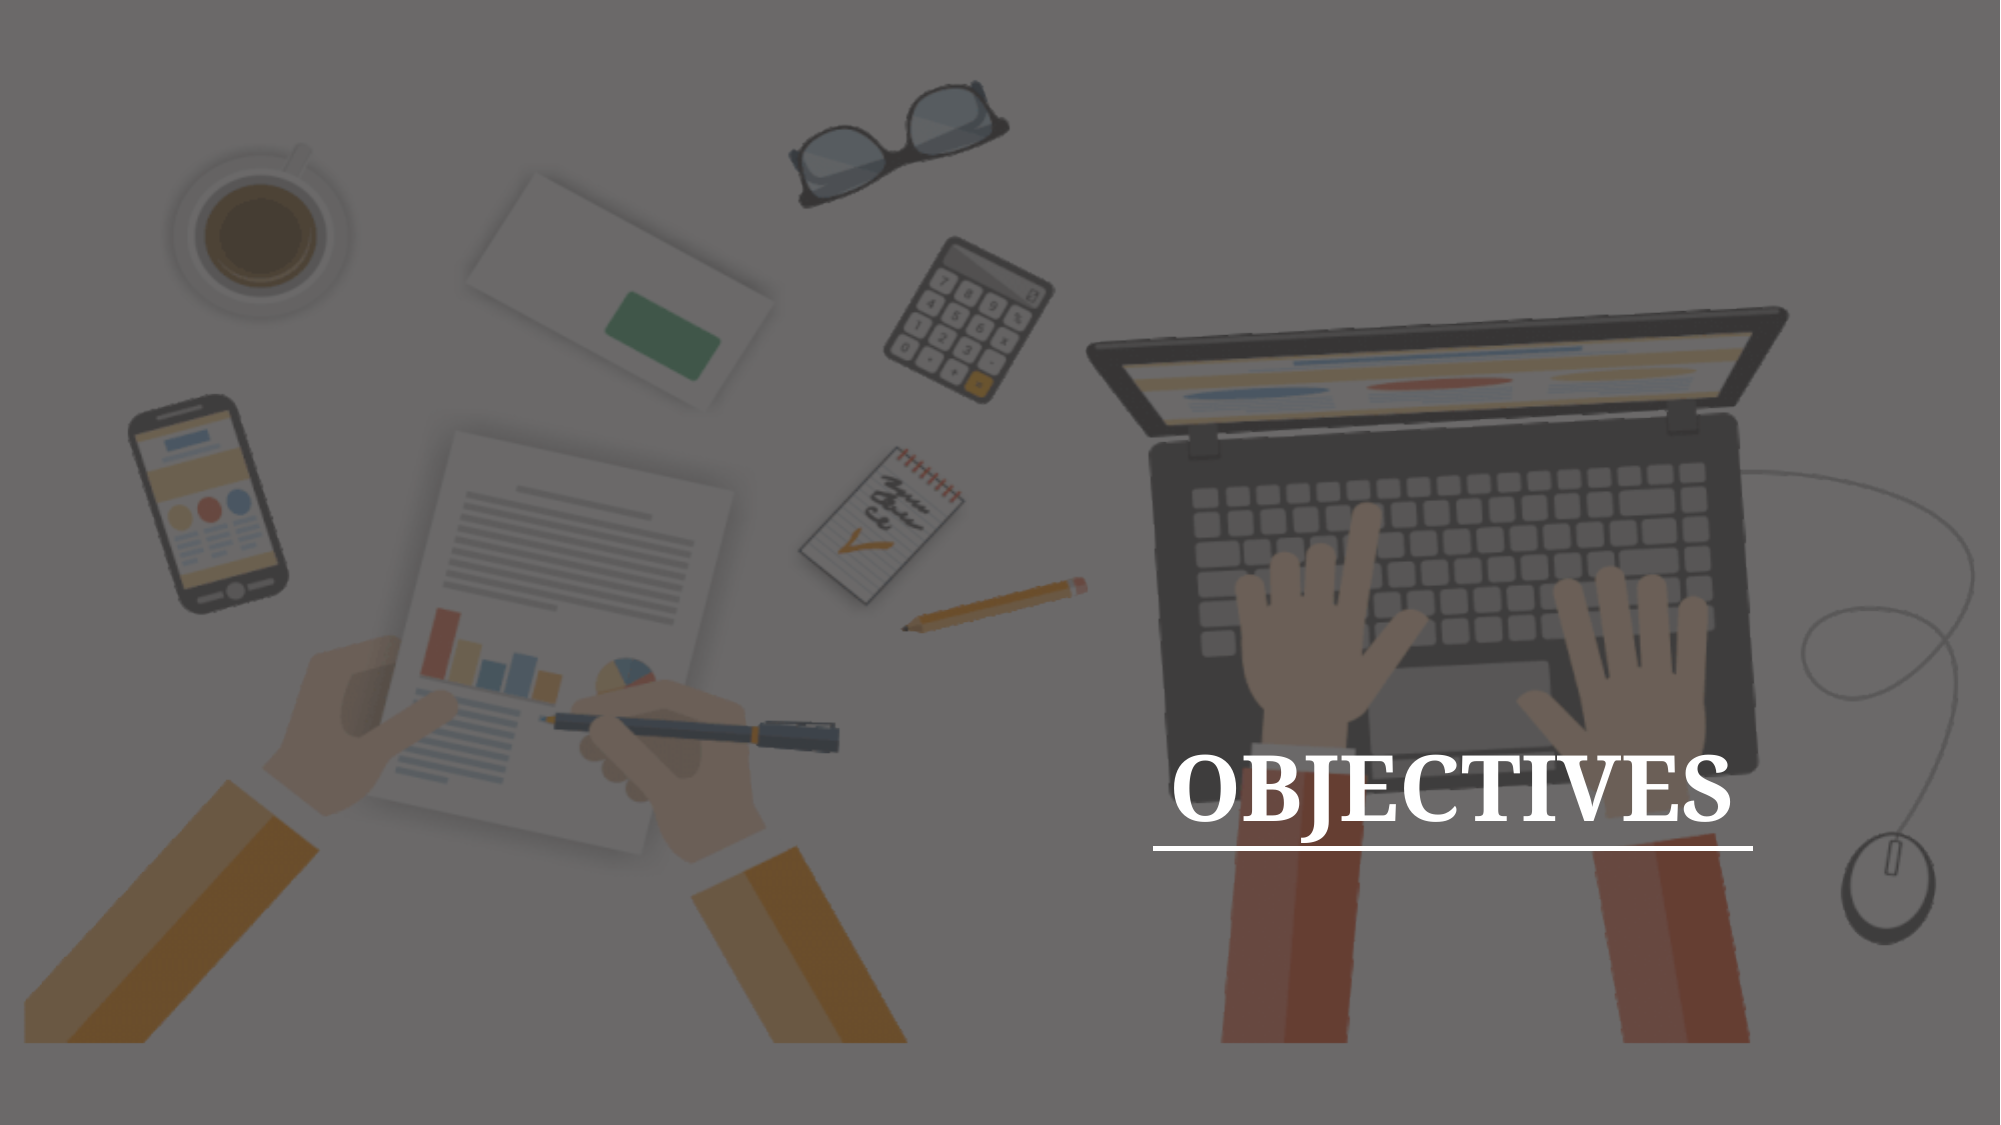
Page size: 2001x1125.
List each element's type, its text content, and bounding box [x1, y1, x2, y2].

title OBJECTIVES [1128, 703, 1778, 849]
text_box [0, 0, 2000, 1125]
